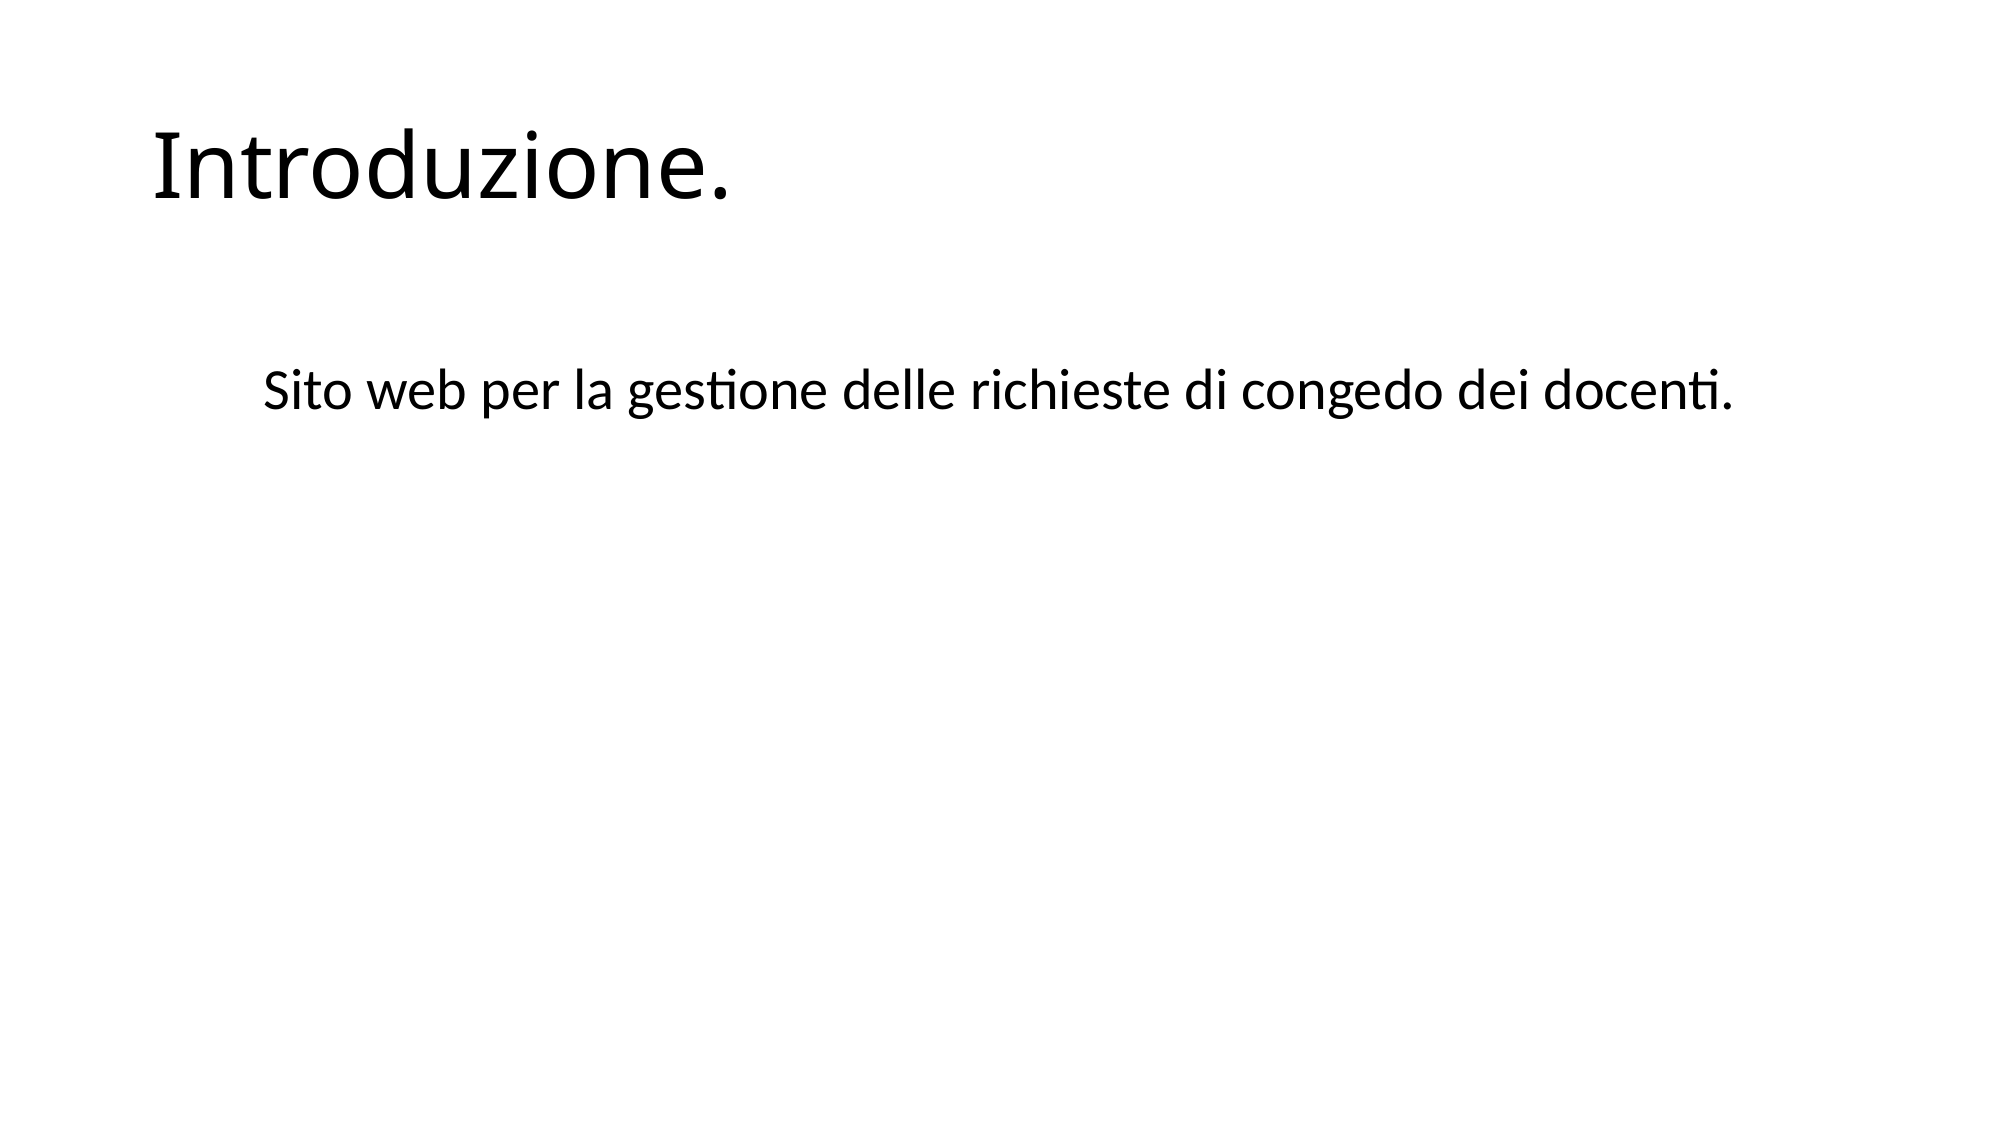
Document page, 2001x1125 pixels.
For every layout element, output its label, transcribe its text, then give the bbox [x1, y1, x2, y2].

text_box Sito web per la gestione delle richieste di congedo dei docenti. [0, 351, 2000, 1125]
title Introduzione. [137, 59, 1863, 278]
